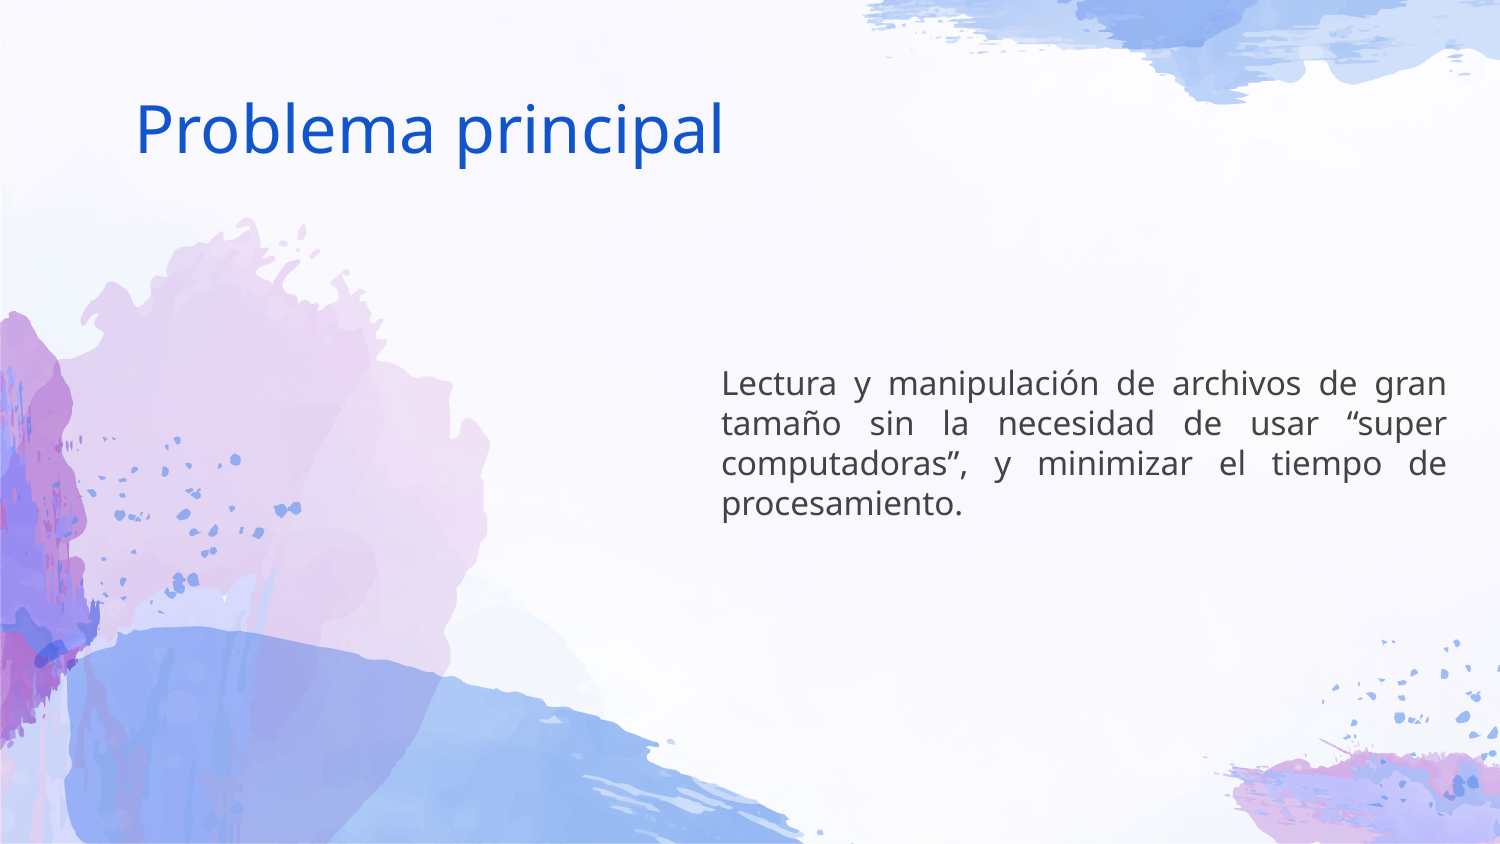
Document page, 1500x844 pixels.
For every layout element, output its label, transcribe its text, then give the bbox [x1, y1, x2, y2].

subtitle Lectura y manipulación de archivos de gran tamaño sin la necesidad de usar “super computadoras”, y minimizar el tiempo de procesamiento. [706, 347, 1464, 595]
picture [0, 0, 1500, 844]
title Problema principal [119, 71, 1388, 166]
